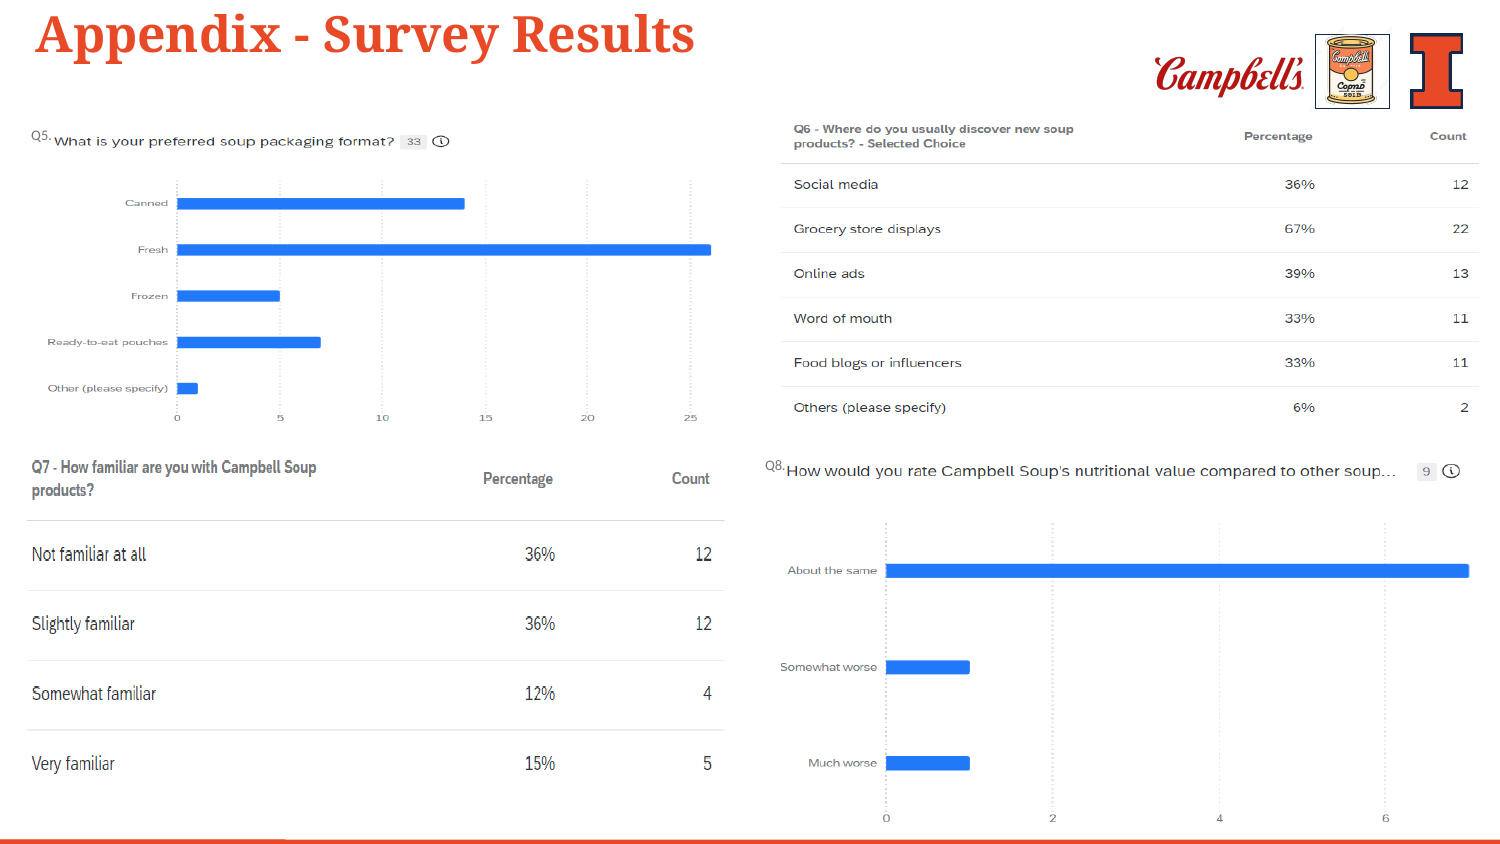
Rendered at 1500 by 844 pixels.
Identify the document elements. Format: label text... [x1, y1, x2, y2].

picture [27, 456, 726, 782]
text_box Q5. [16, 117, 112, 153]
picture [781, 21, 1480, 423]
picture [35, 132, 718, 423]
picture [1410, 33, 1463, 109]
picture [781, 456, 1480, 825]
text_box Q8. [750, 447, 846, 483]
title Appendix - Survey Results [35, 2, 905, 144]
